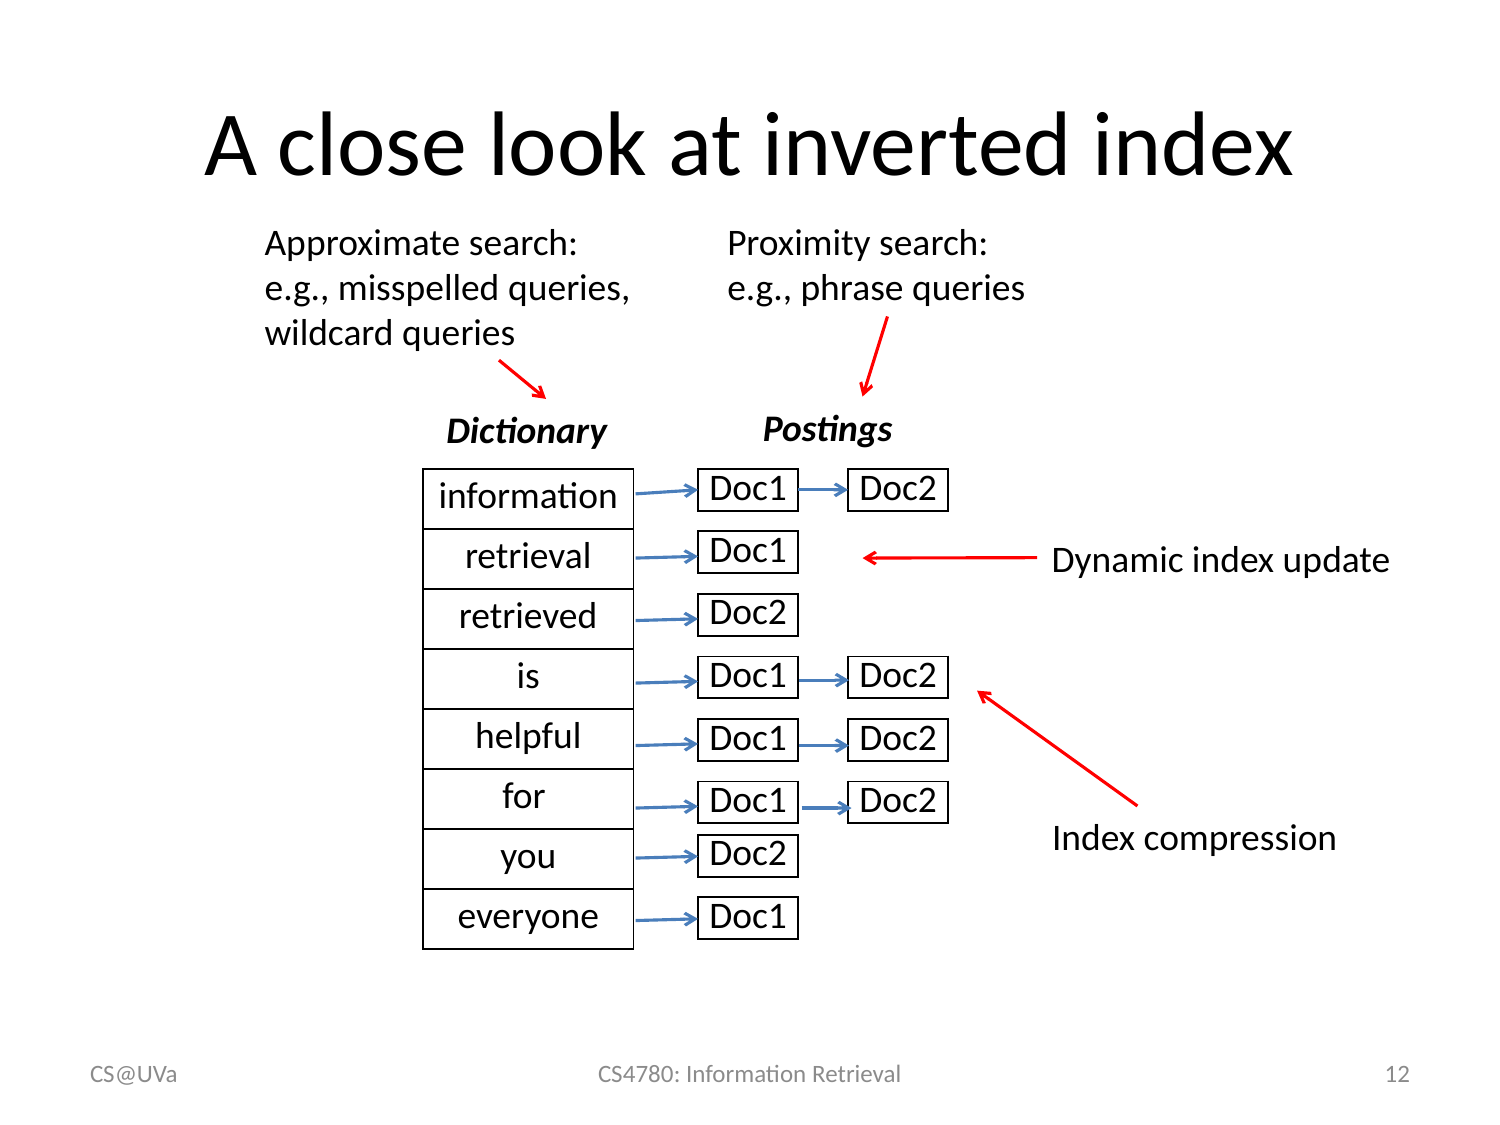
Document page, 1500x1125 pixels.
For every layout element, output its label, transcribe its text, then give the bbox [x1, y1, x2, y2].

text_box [712, 210, 1211, 397]
table_header Doc2 [849, 470, 947, 510]
table_header Doc2 [849, 657, 947, 697]
table_header Doc1 [699, 720, 797, 760]
table_header Doc1 [699, 470, 797, 510]
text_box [976, 690, 1426, 867]
table_cell everyone [424, 890, 633, 948]
table_header Doc2 [849, 720, 947, 760]
table_cell retrieved [424, 590, 633, 648]
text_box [862, 527, 1425, 589]
table_header Doc1 [699, 898, 797, 938]
text_box Dictionary [431, 407, 661, 459]
table_header Doc1 [699, 532, 797, 572]
table_header information [424, 470, 633, 528]
slide_number CS@UVa [75, 1042, 425, 1103]
title A close look at inverted index [75, 45, 1425, 233]
text_box Postings [748, 404, 978, 457]
table_cell retrieval [424, 530, 633, 588]
table_cell for [424, 770, 633, 828]
table_cell you [424, 830, 633, 888]
table_header Doc1 [699, 657, 797, 697]
table_header Doc2 [699, 836, 797, 876]
table_header Doc2 [849, 782, 947, 822]
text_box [249, 210, 710, 400]
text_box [635, 491, 699, 495]
table_header Doc2 [699, 595, 797, 635]
footer CS4780: Information Retrieval [512, 1042, 988, 1103]
slide_number 12 [1074, 1042, 1425, 1103]
table_cell helpful [424, 710, 633, 768]
table_header Doc1 [699, 782, 797, 822]
table_cell is [424, 650, 633, 708]
